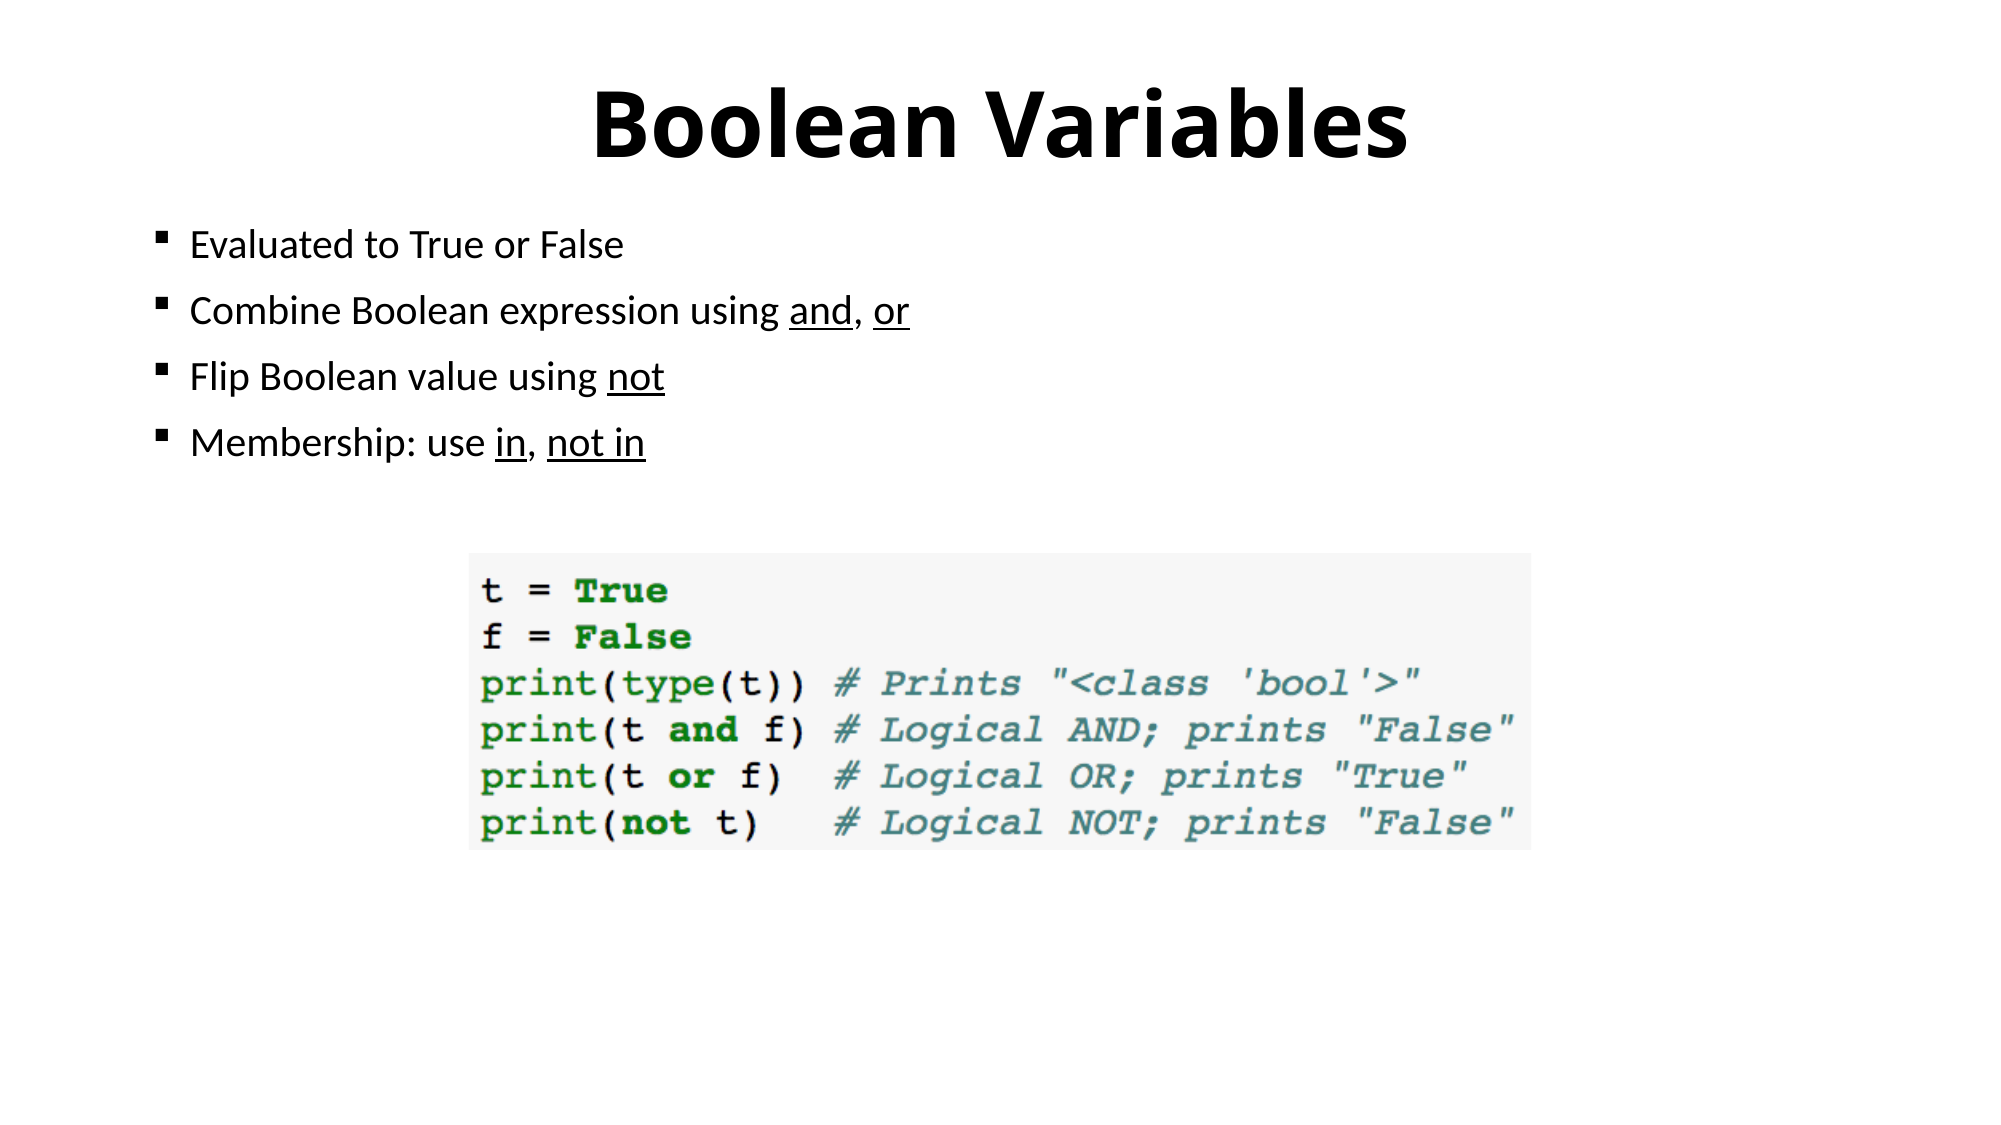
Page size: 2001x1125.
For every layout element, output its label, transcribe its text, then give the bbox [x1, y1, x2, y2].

picture [468, 553, 1532, 850]
list Evaluated to True or False Combine Boolean expression using and, or Flip Boolean value using not Membership: use in, not in [137, 215, 1863, 1050]
title Boolean Variables [137, 59, 1863, 196]
